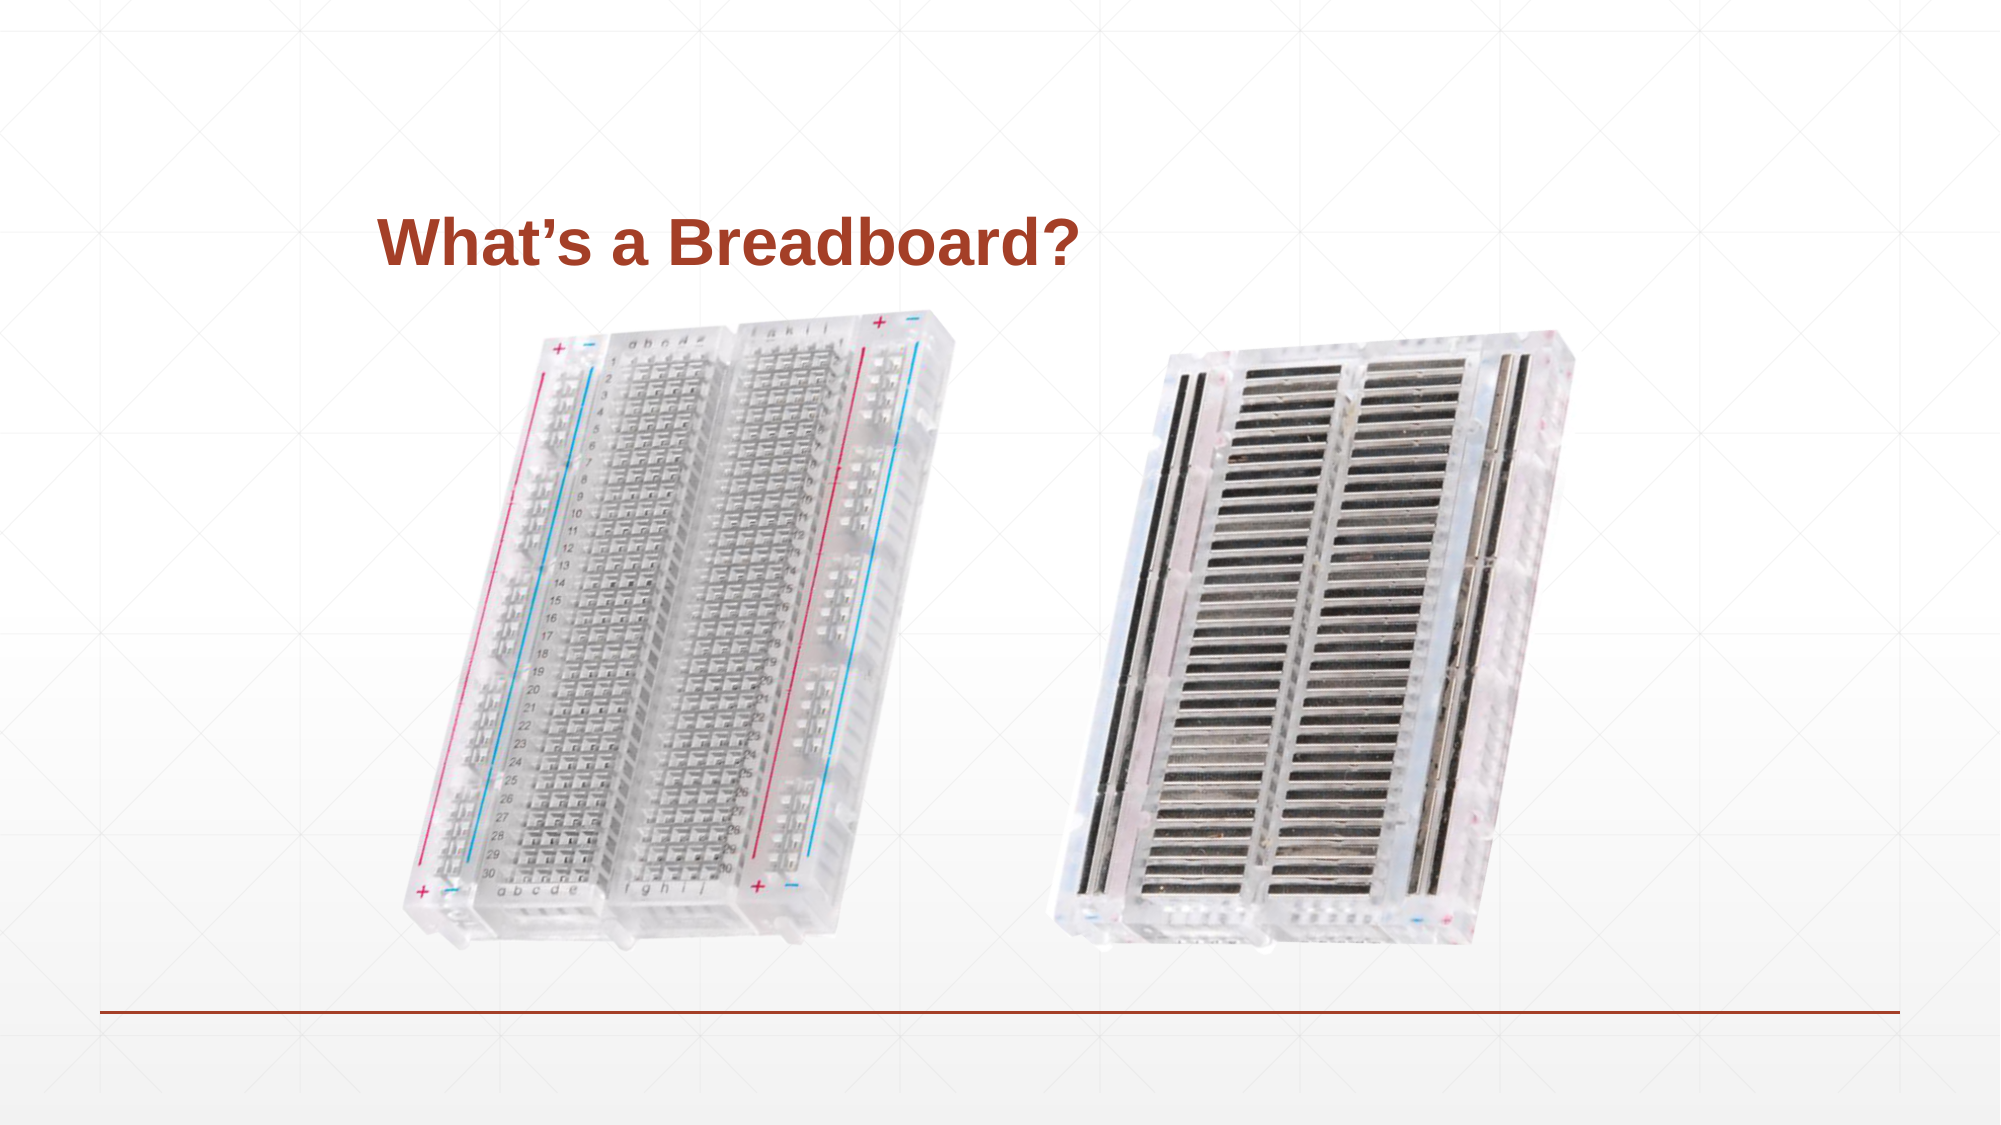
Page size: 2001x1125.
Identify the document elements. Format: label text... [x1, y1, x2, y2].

picture [179, 138, 1826, 1125]
title What’s a Breadboard? [362, 99, 1638, 288]
